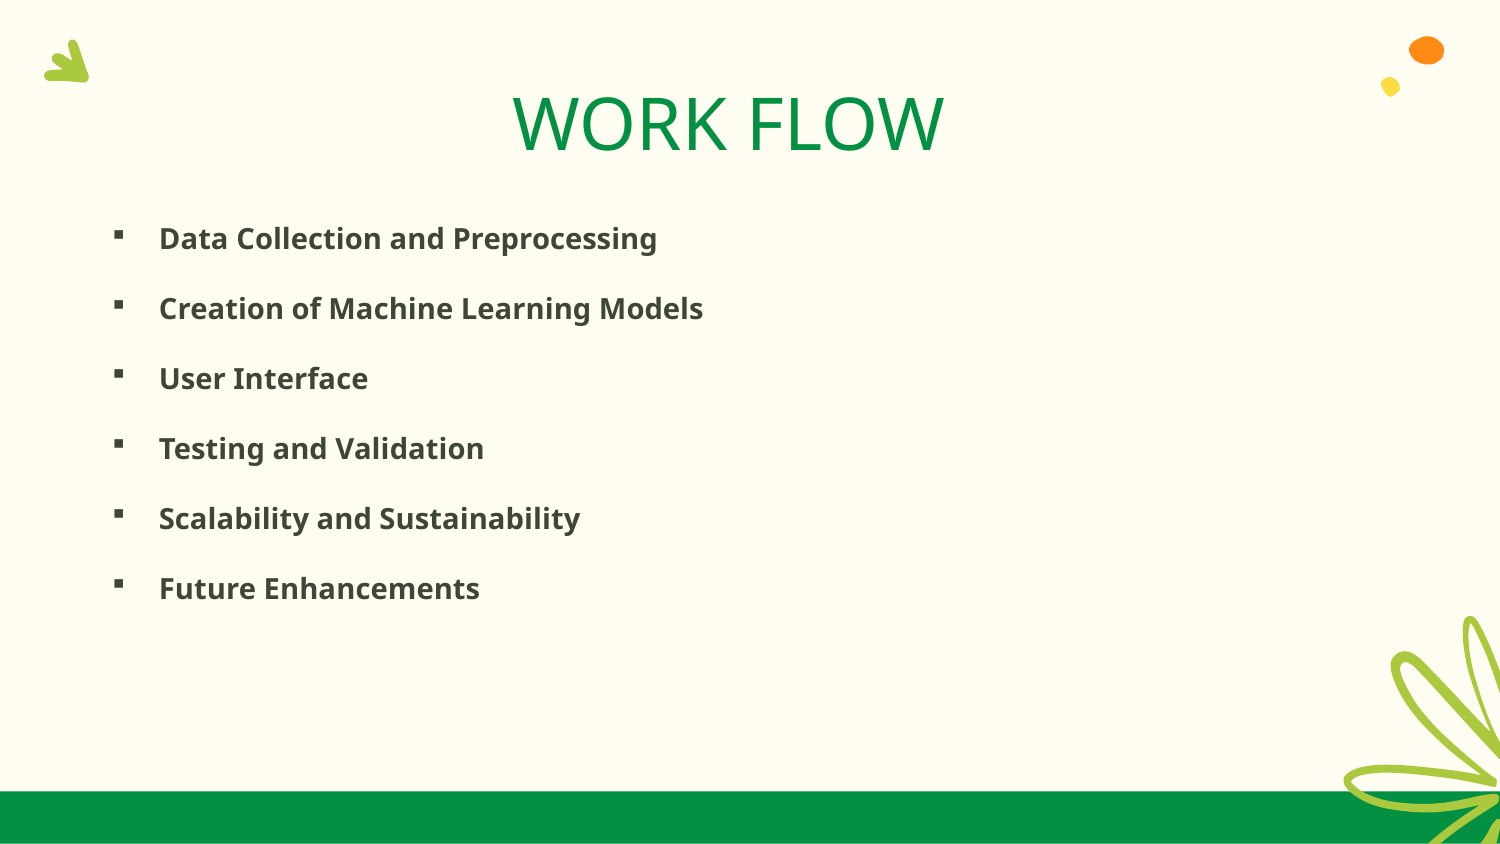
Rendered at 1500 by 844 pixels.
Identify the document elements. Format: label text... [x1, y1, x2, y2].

text_box [44, 39, 89, 83]
subtitle Data Collection and Preprocessing Creation of Machine Learning Models User Interface Testing and Validation Scalability and Sustainability Future Enhancements [97, 205, 1439, 593]
title WORK FLOW [97, 62, 1361, 157]
